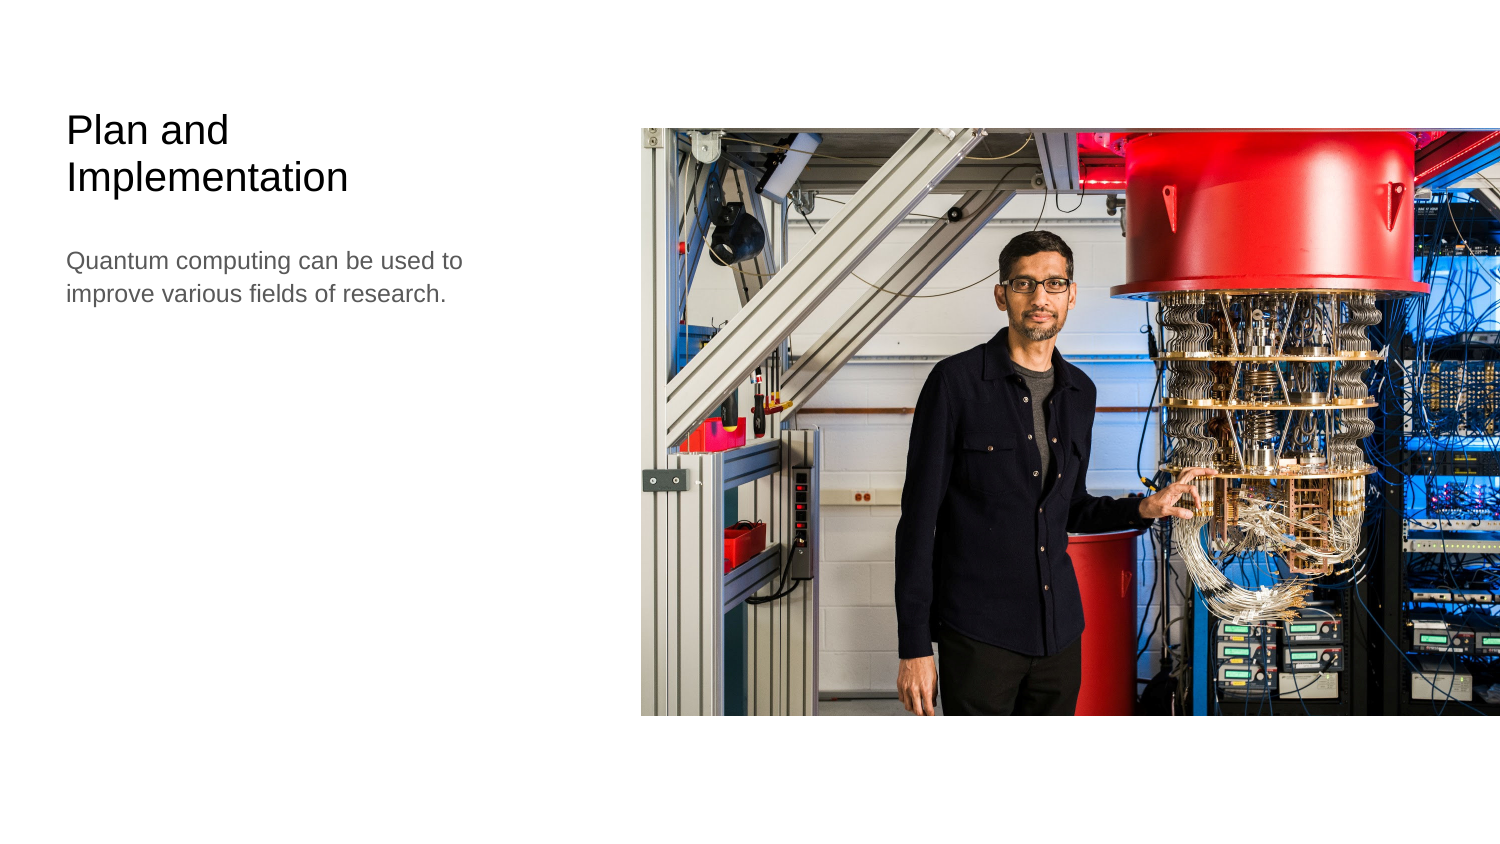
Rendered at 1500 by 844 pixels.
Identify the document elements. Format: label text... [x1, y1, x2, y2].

picture [641, 128, 1500, 716]
title Plan and Implementation [51, 91, 512, 216]
list Quantum computing can be used to improve various fields of research. [51, 227, 512, 750]
